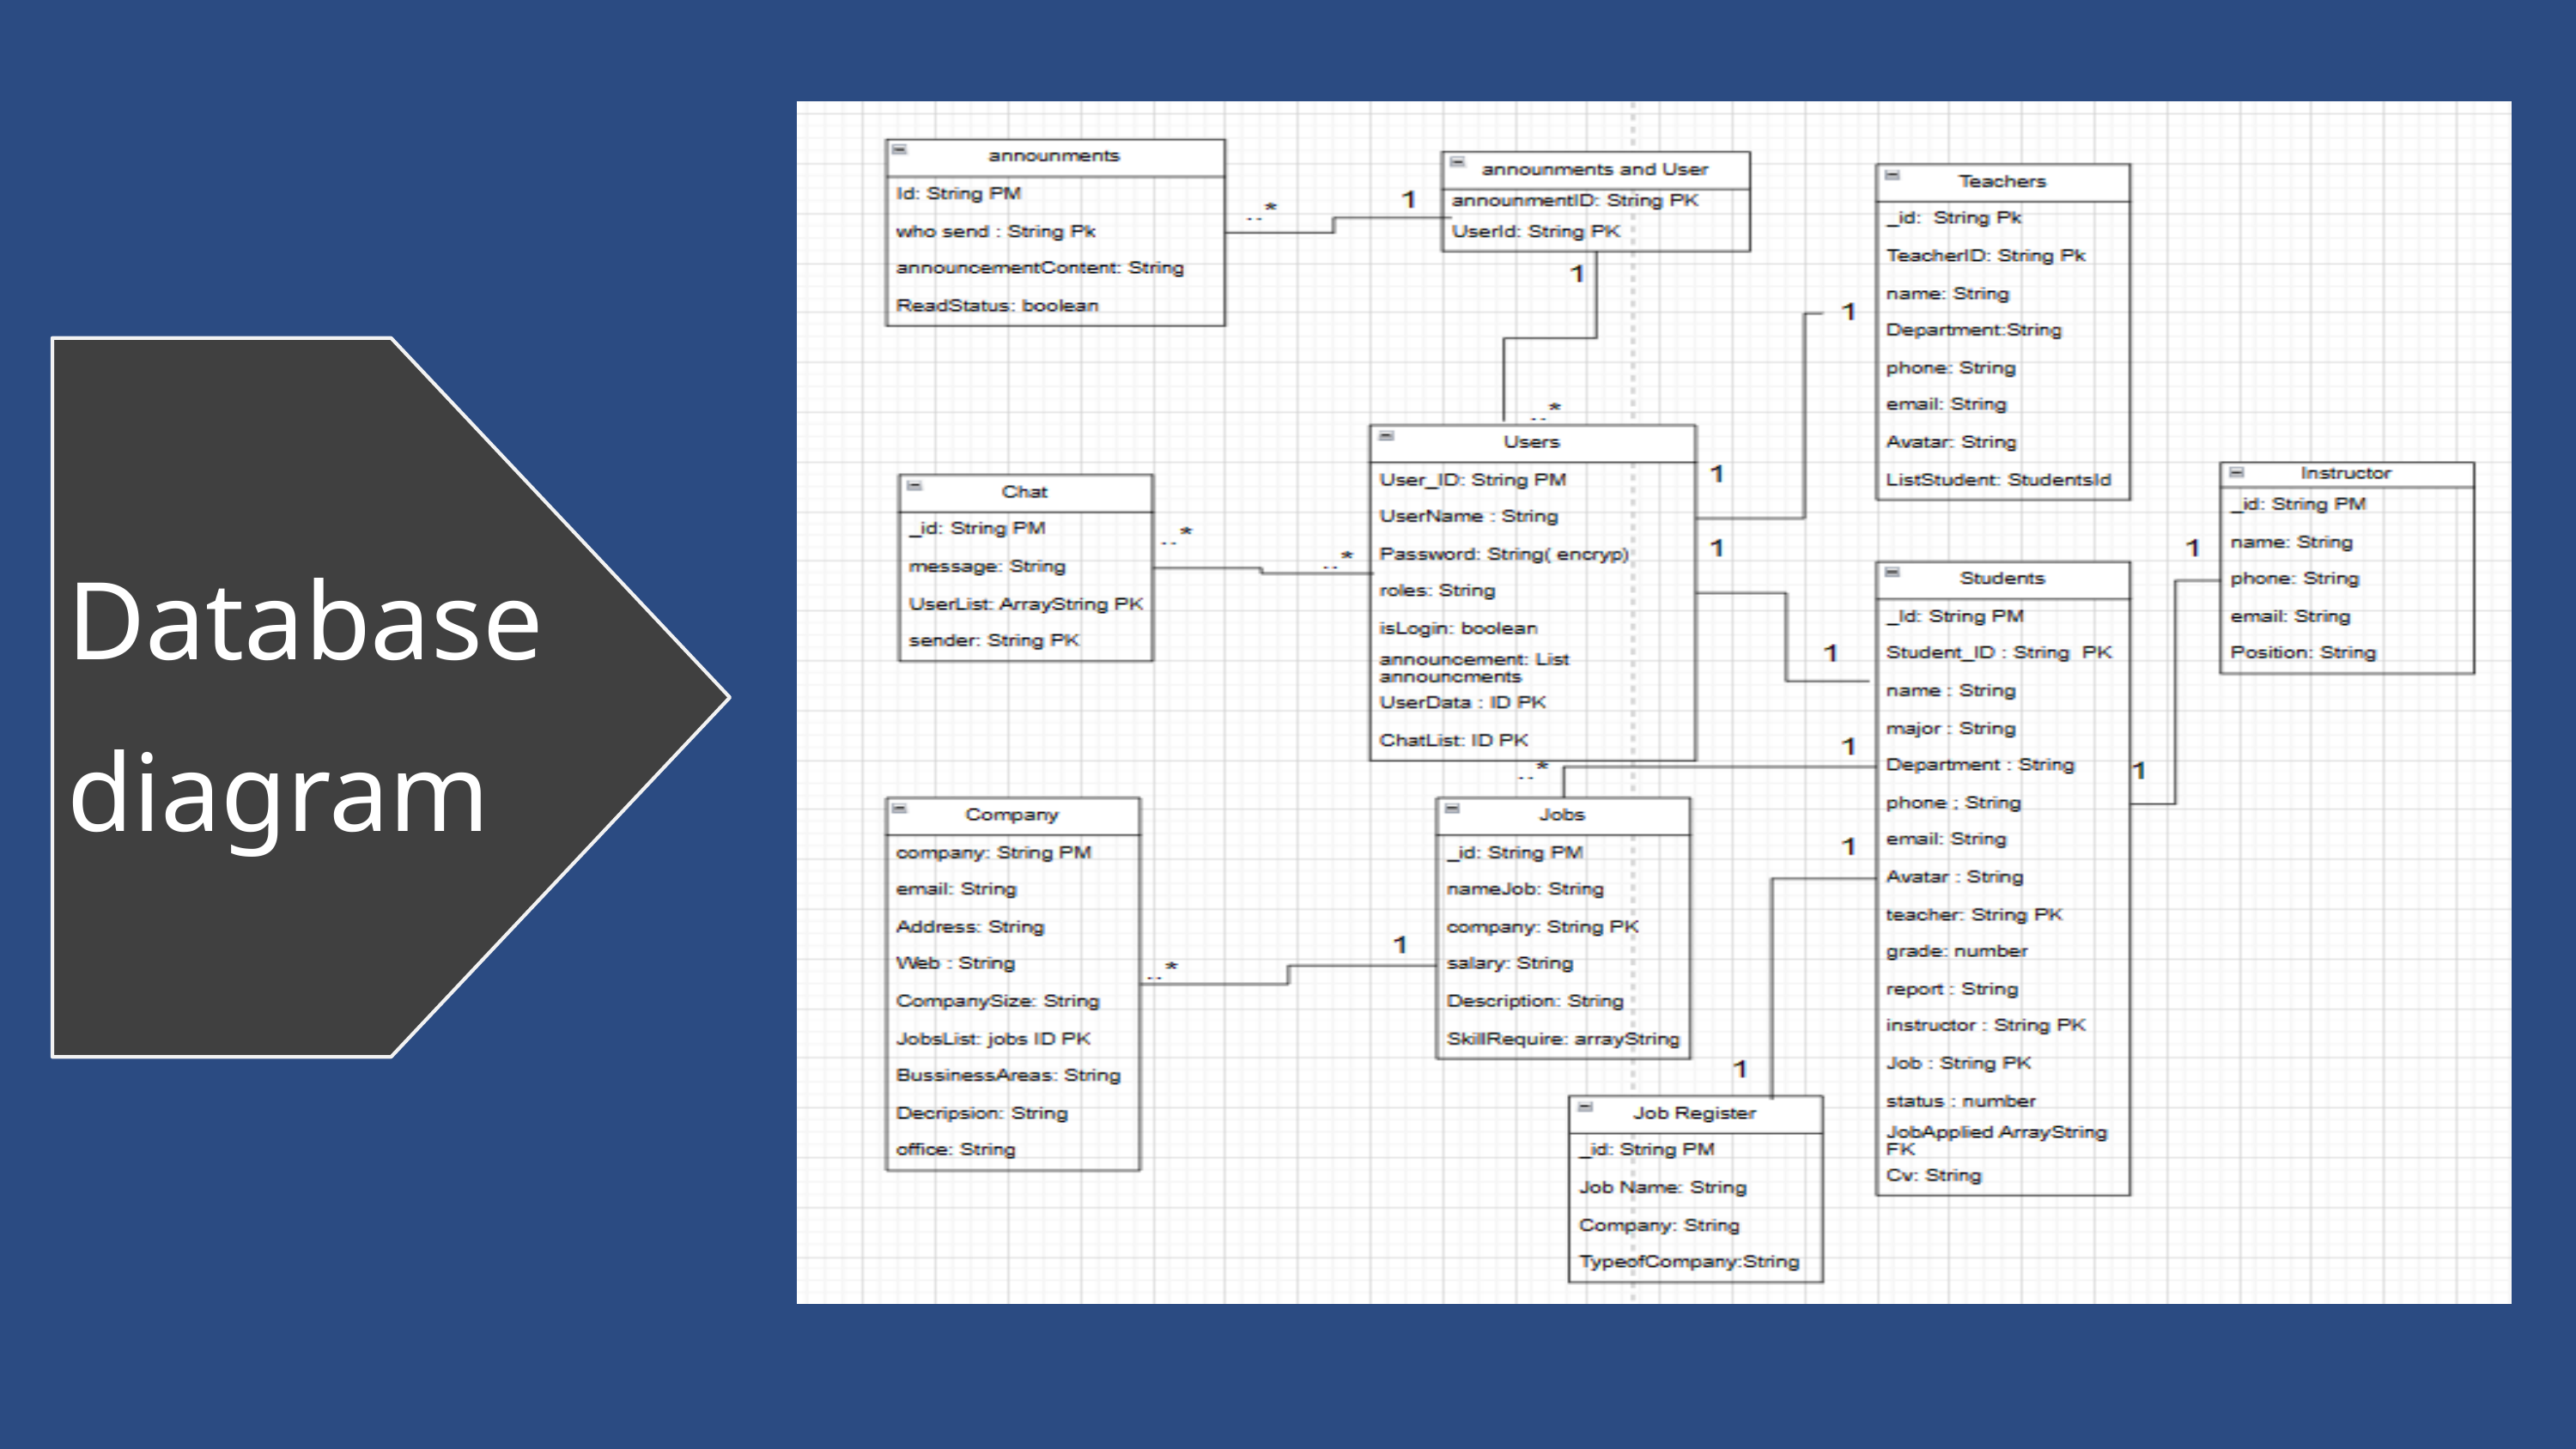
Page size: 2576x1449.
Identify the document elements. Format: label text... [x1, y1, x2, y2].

picture [796, 101, 2512, 1304]
text_box [50, 336, 732, 1059]
text_box Database diagram [67, 509, 569, 853]
